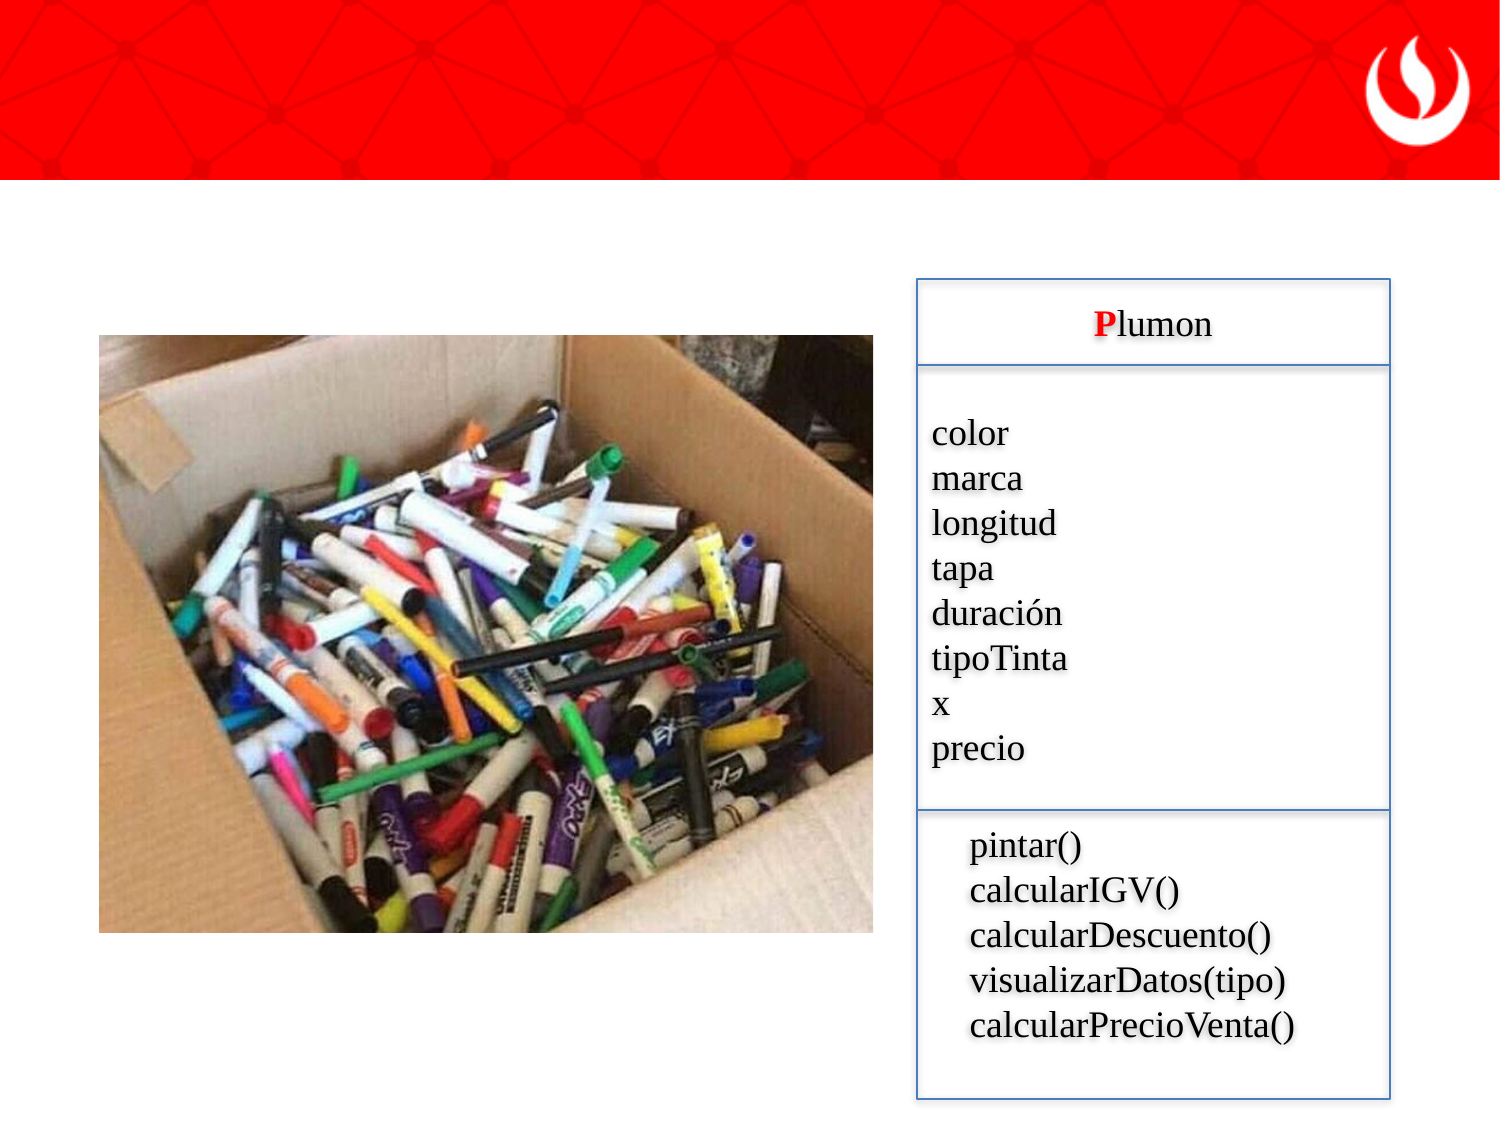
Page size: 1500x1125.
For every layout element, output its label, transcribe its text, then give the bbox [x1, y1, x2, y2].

picture [0, 0, 1500, 180]
picture [98, 335, 874, 934]
text_box pintar() calcularIGV() calcularDescuento() visualizarDatos(tipo) calcularPrecioVenta() [916, 809, 1391, 1100]
text_box color marca longitud tapa duración tipoTinta x precio [916, 364, 1391, 809]
text_box Plumon [916, 278, 1391, 364]
